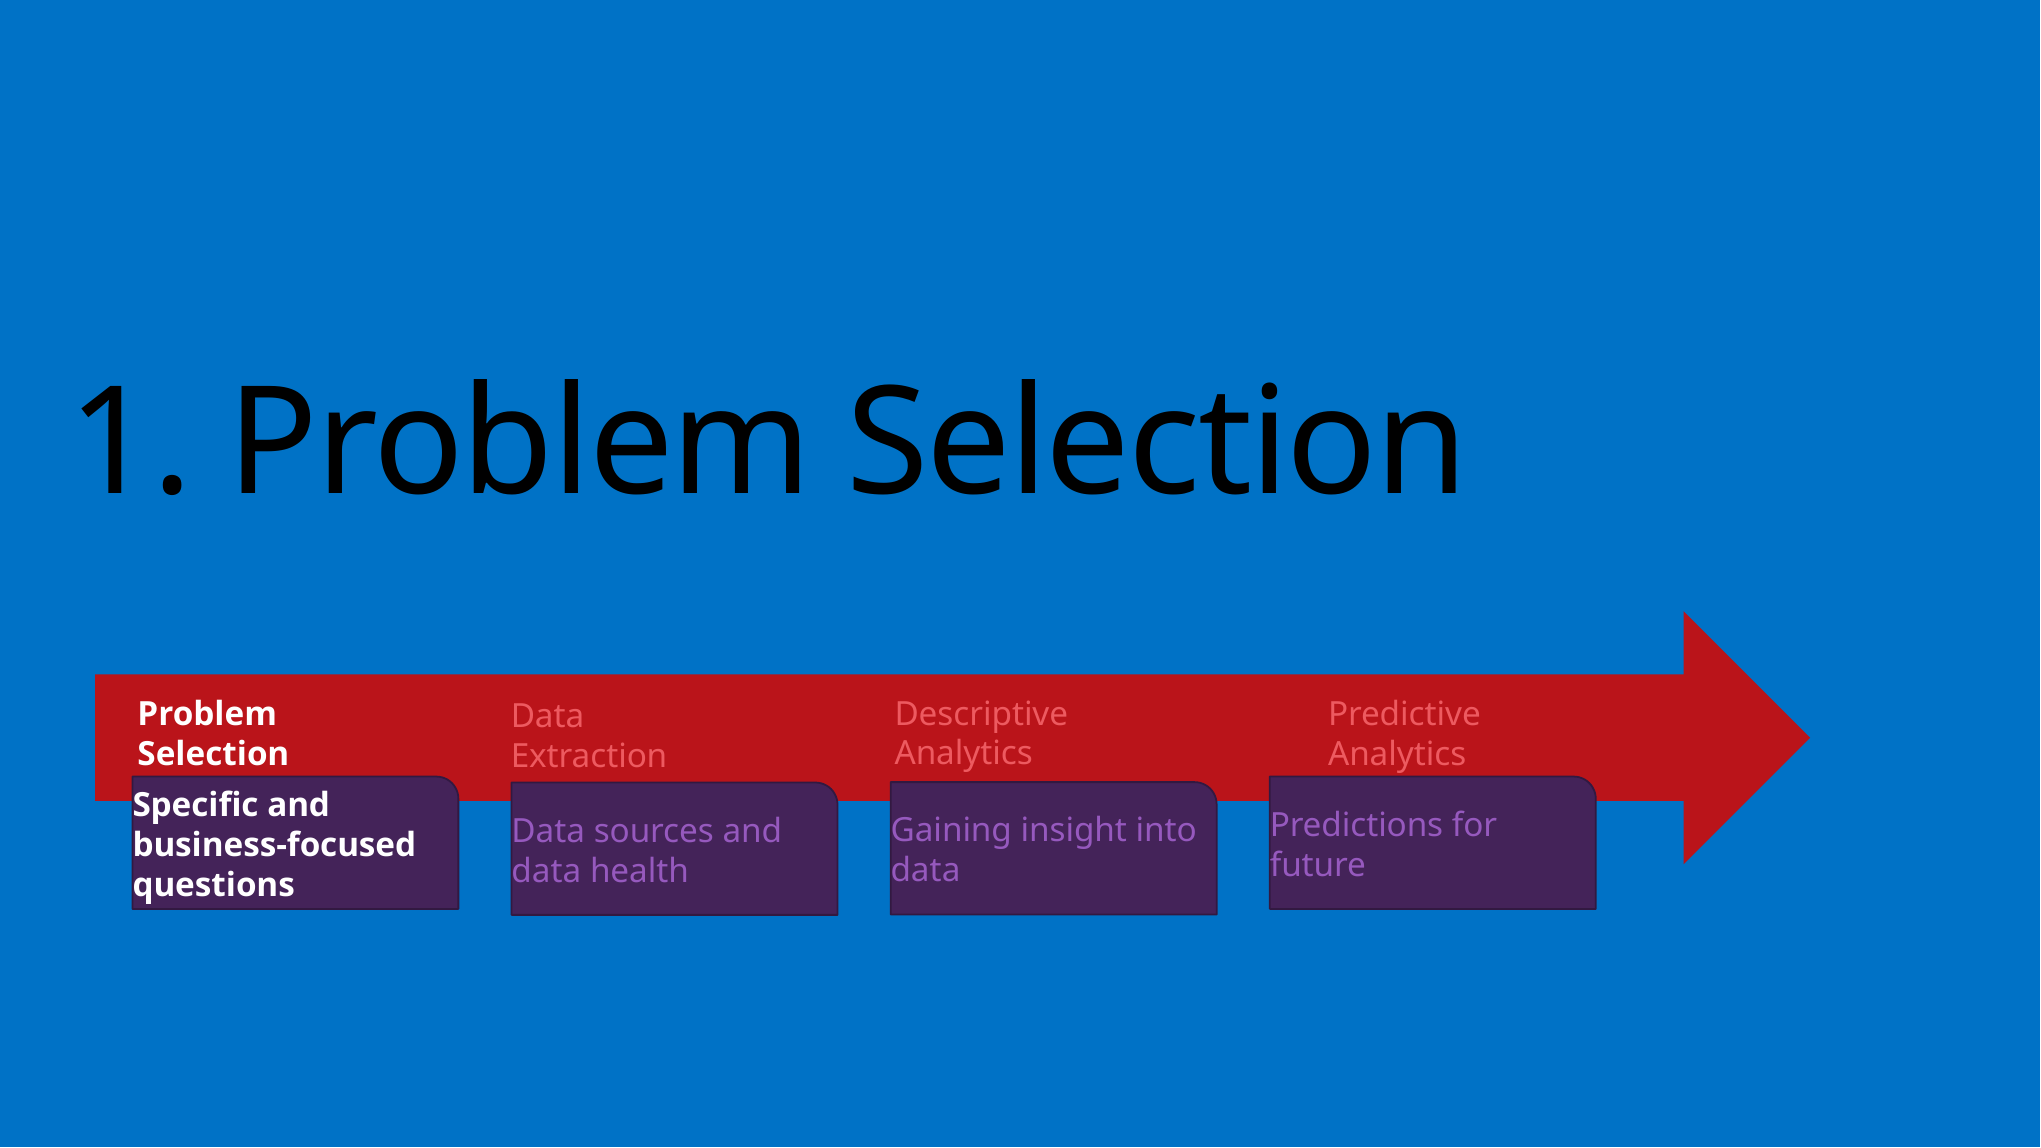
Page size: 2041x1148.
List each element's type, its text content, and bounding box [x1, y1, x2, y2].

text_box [94, 610, 1811, 916]
title 1. Problem Selection [45, 348, 1996, 543]
